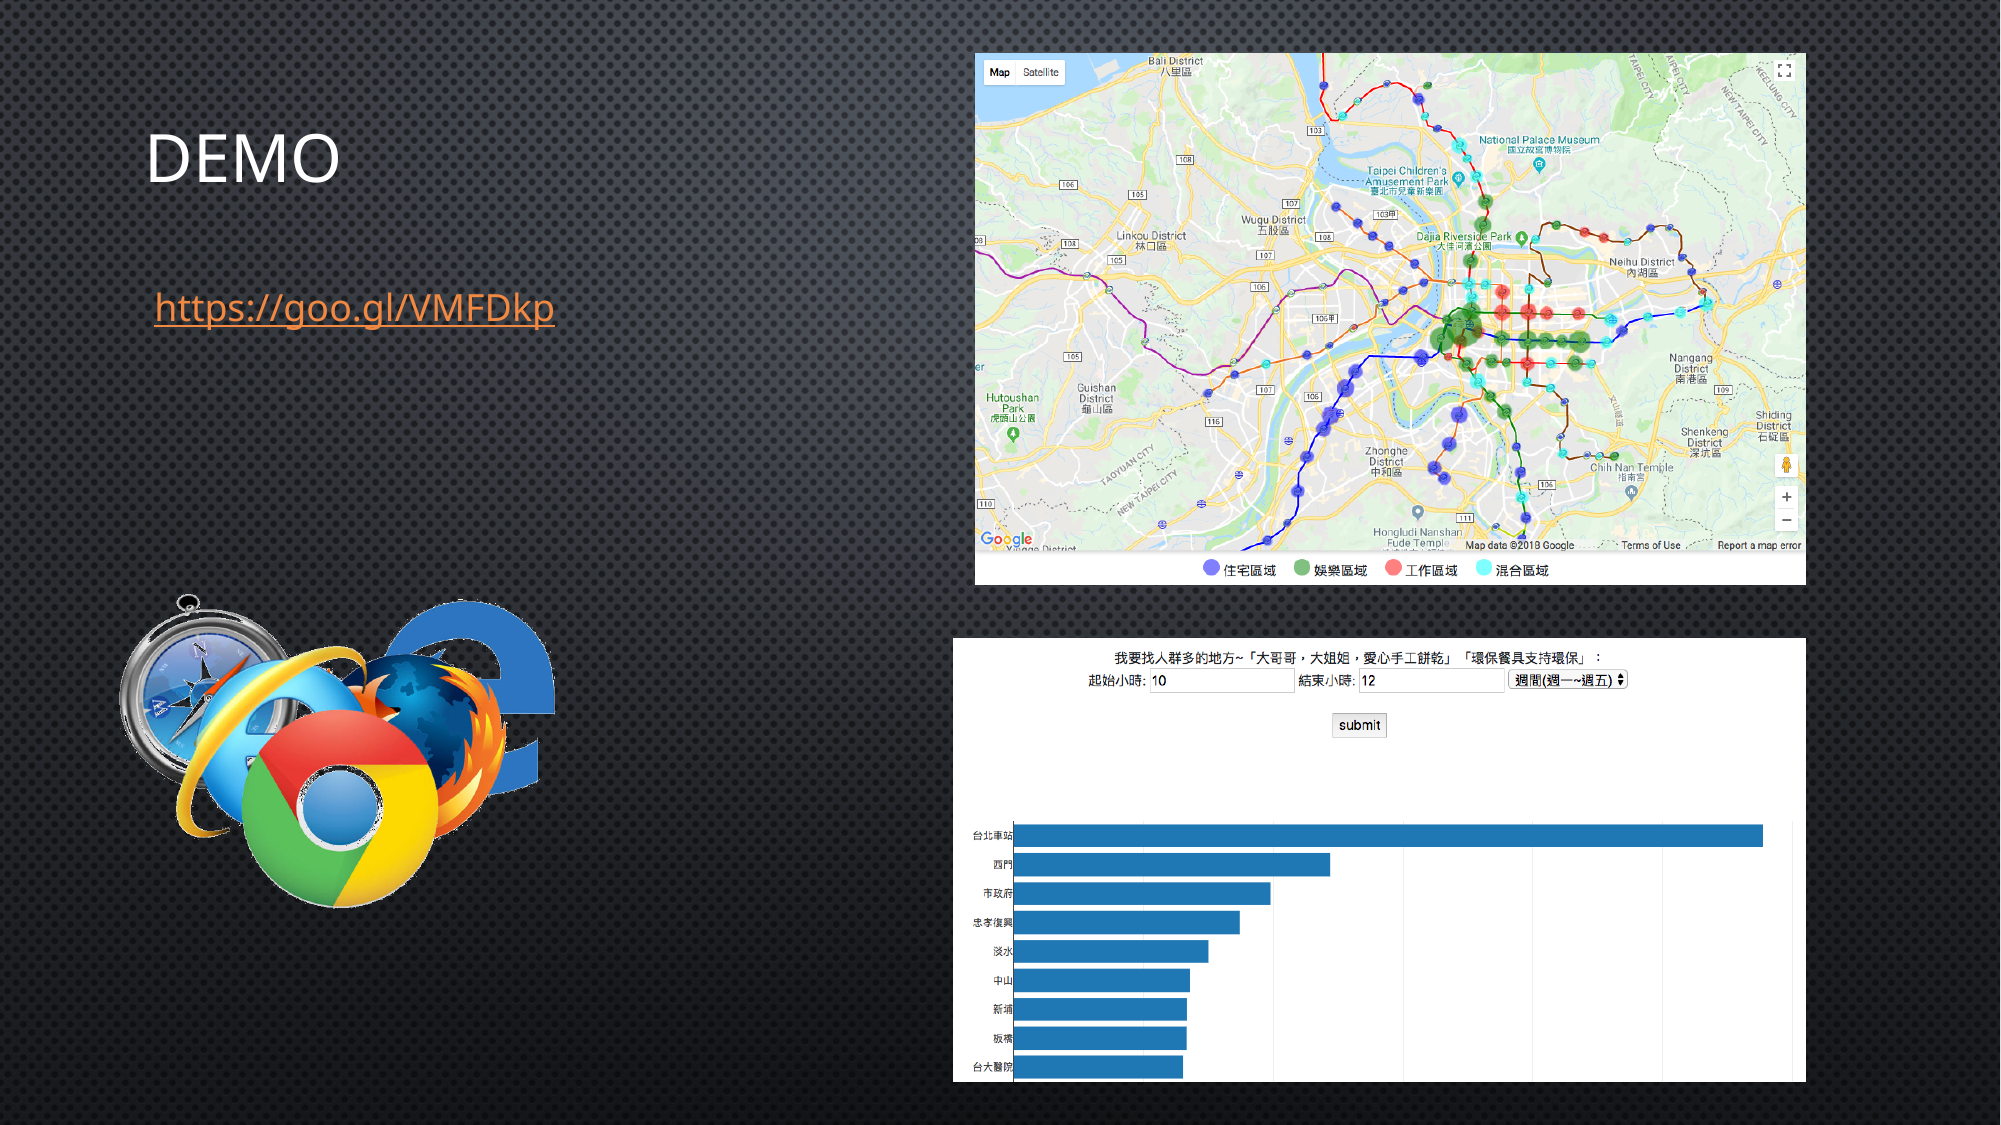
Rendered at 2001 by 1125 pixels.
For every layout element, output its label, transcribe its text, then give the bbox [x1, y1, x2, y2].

slide_number 10 [1806, 965, 1816, 1025]
title Demo [129, 0, 1755, 313]
picture [115, 589, 562, 924]
picture [953, 638, 1806, 1082]
text_box https://goo.gl/VMFDkp [139, 276, 571, 343]
picture [974, 53, 1806, 586]
